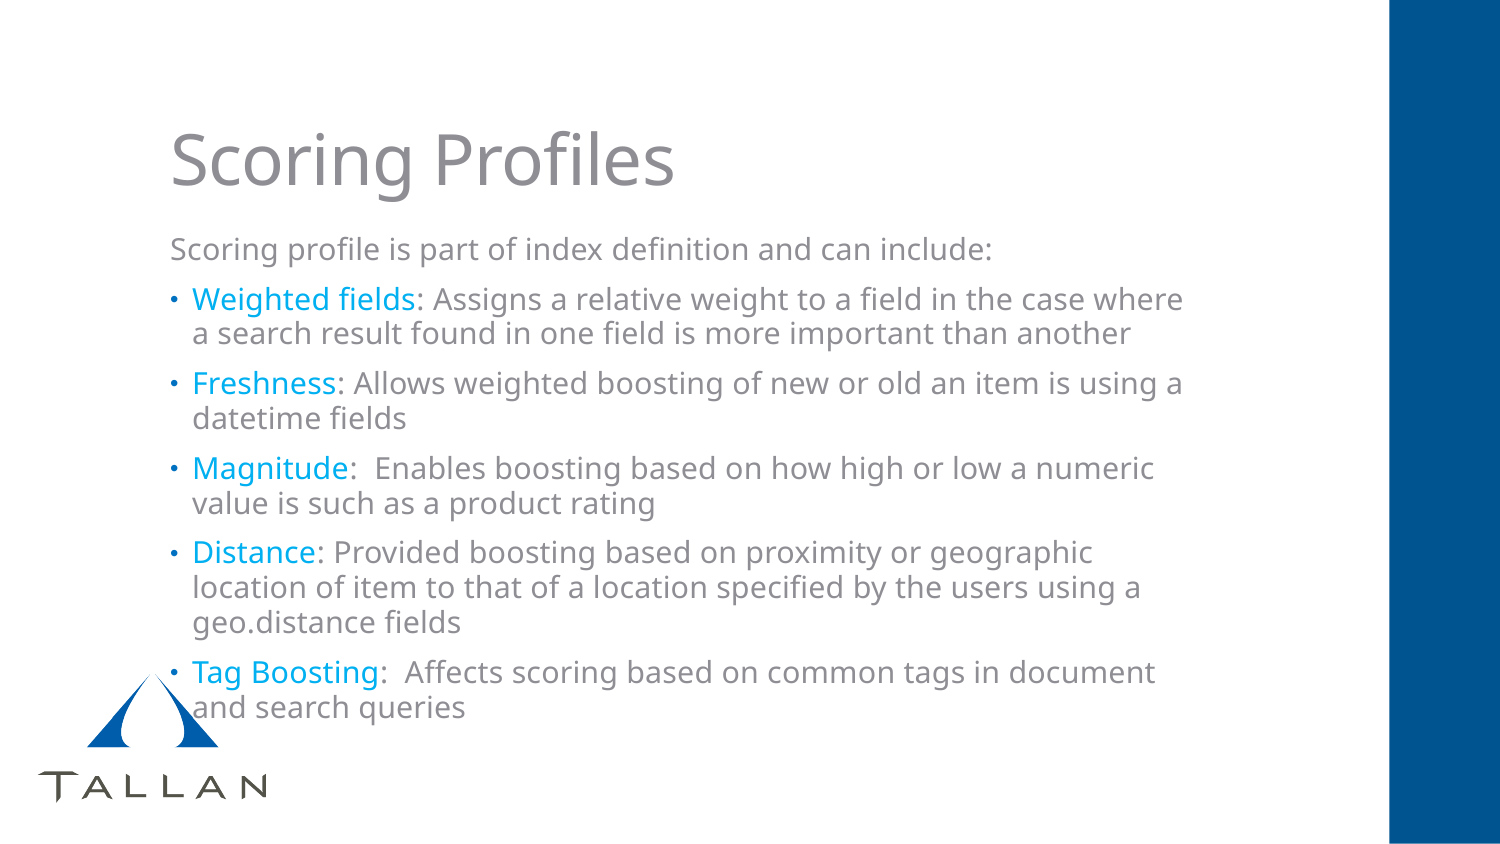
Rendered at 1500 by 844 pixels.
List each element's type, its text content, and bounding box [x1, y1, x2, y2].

title Scoring Profiles [155, 45, 1348, 209]
picture [37, 674, 266, 803]
list Scoring profile is part of index definition and can include: Weighted fields: Assigns a relative weight to a field in the case where a search result found in one field is more important than another Freshness: Allows weighted boosting of new or old an item is using a datetime fields Magnitude: Enables boosting based on how high or low a numeric value is such as a product rating Distance: Provided boosting based on proximity or geographic location of item to that of a location specified by the users using a geo.distance fields Tag Boosting: Affects scoring based on common tags in document and search queries [155, 225, 1213, 761]
